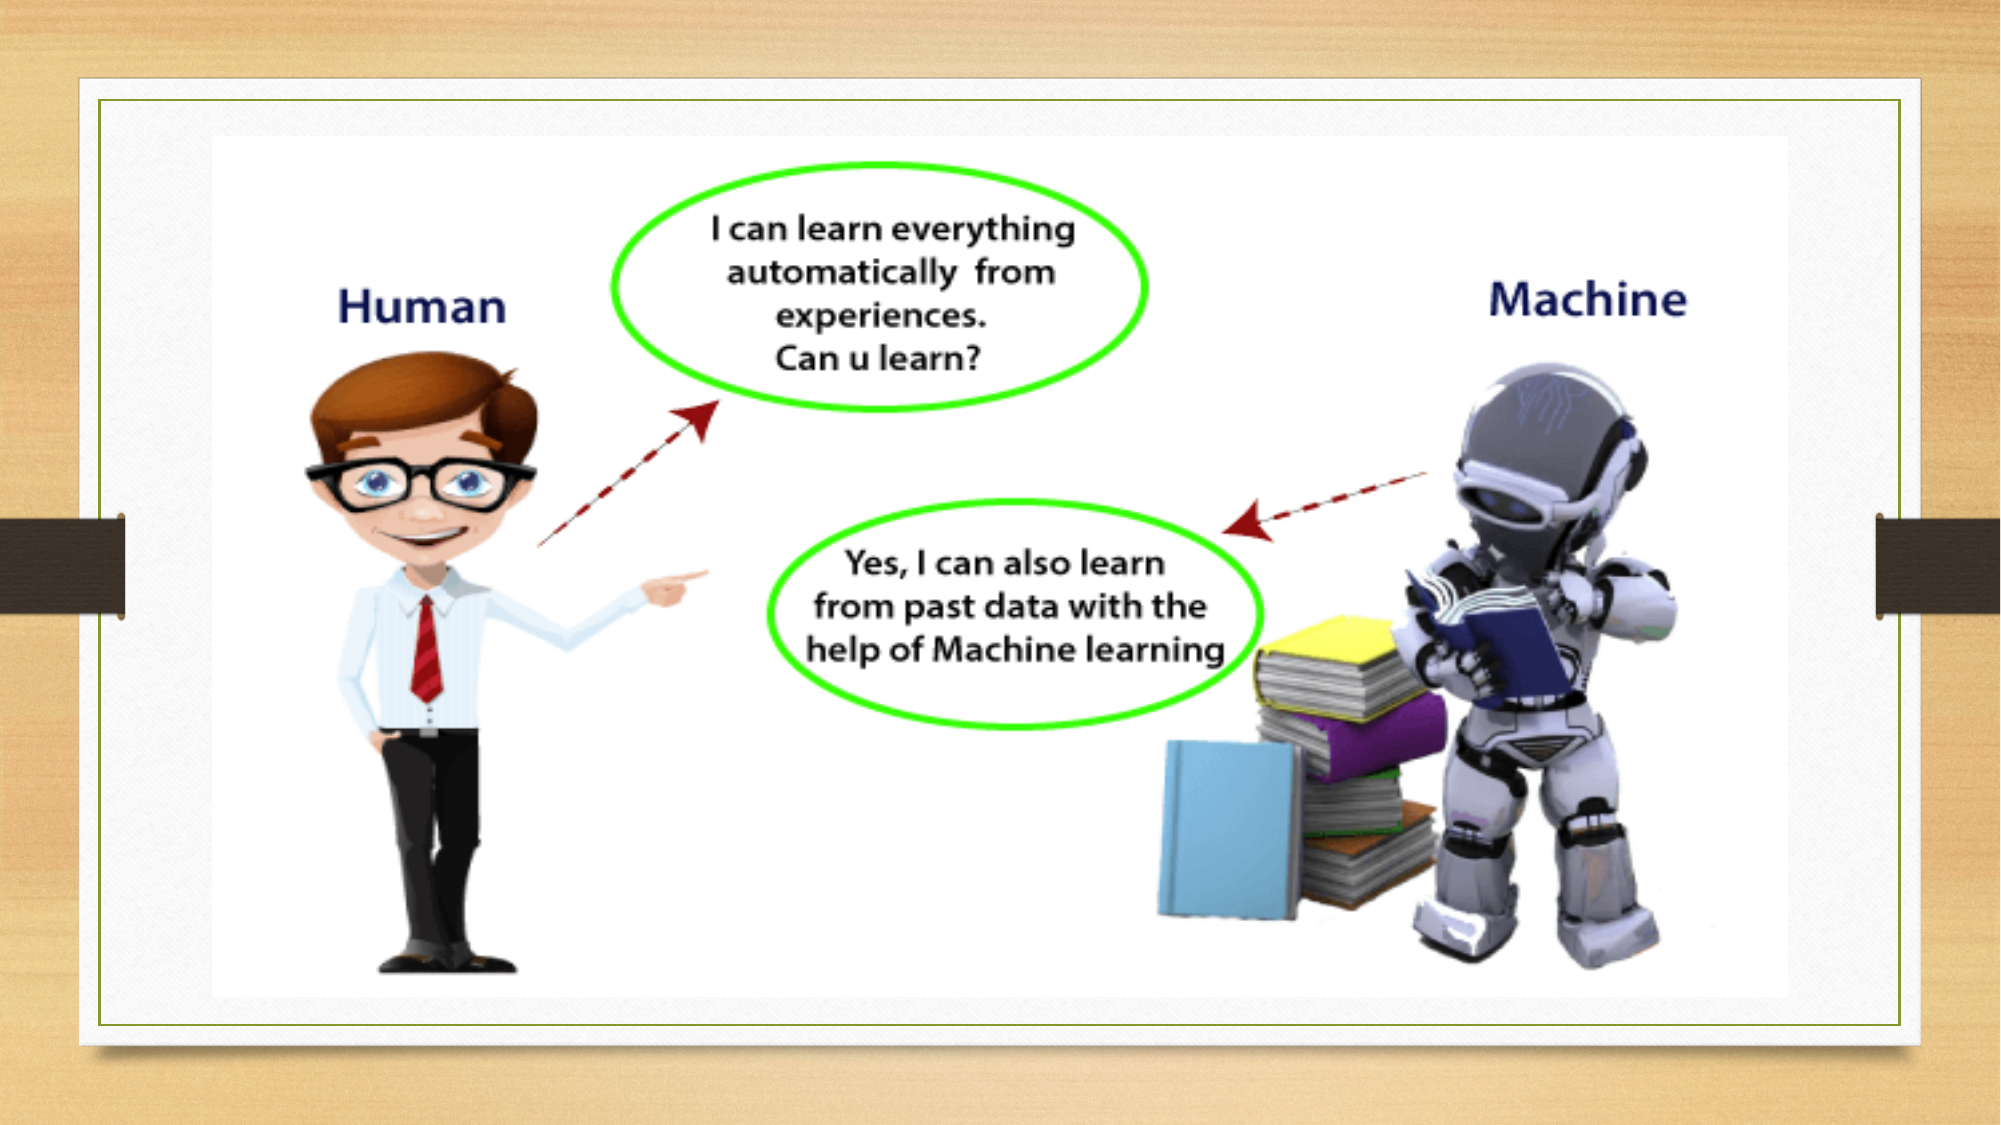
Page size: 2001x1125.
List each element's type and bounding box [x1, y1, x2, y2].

picture [0, 0, 2001, 1125]
list [212, 136, 1788, 997]
